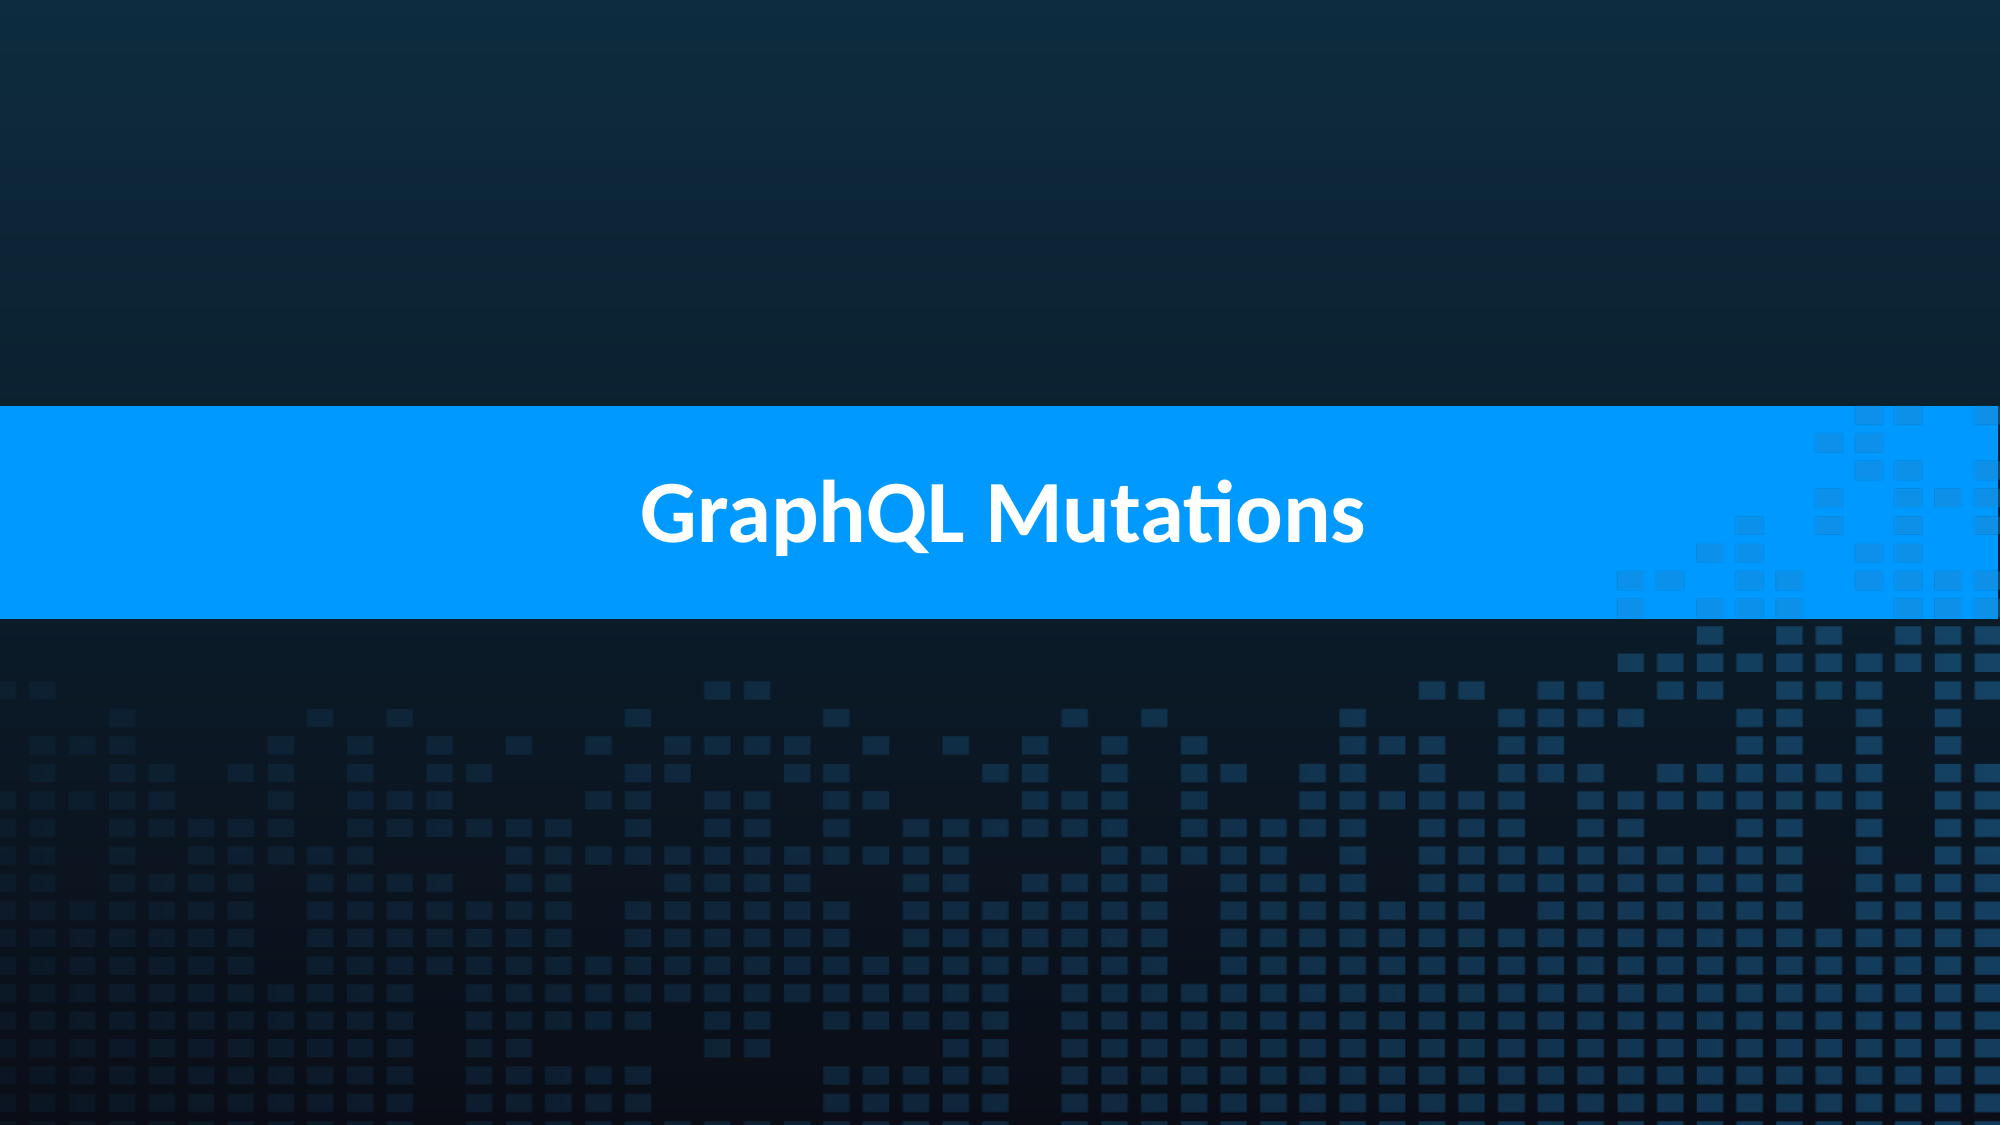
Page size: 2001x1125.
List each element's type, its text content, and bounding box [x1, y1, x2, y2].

picture [0, 225, 2000, 1125]
list GraphQL Mutations [5, 445, 2000, 569]
